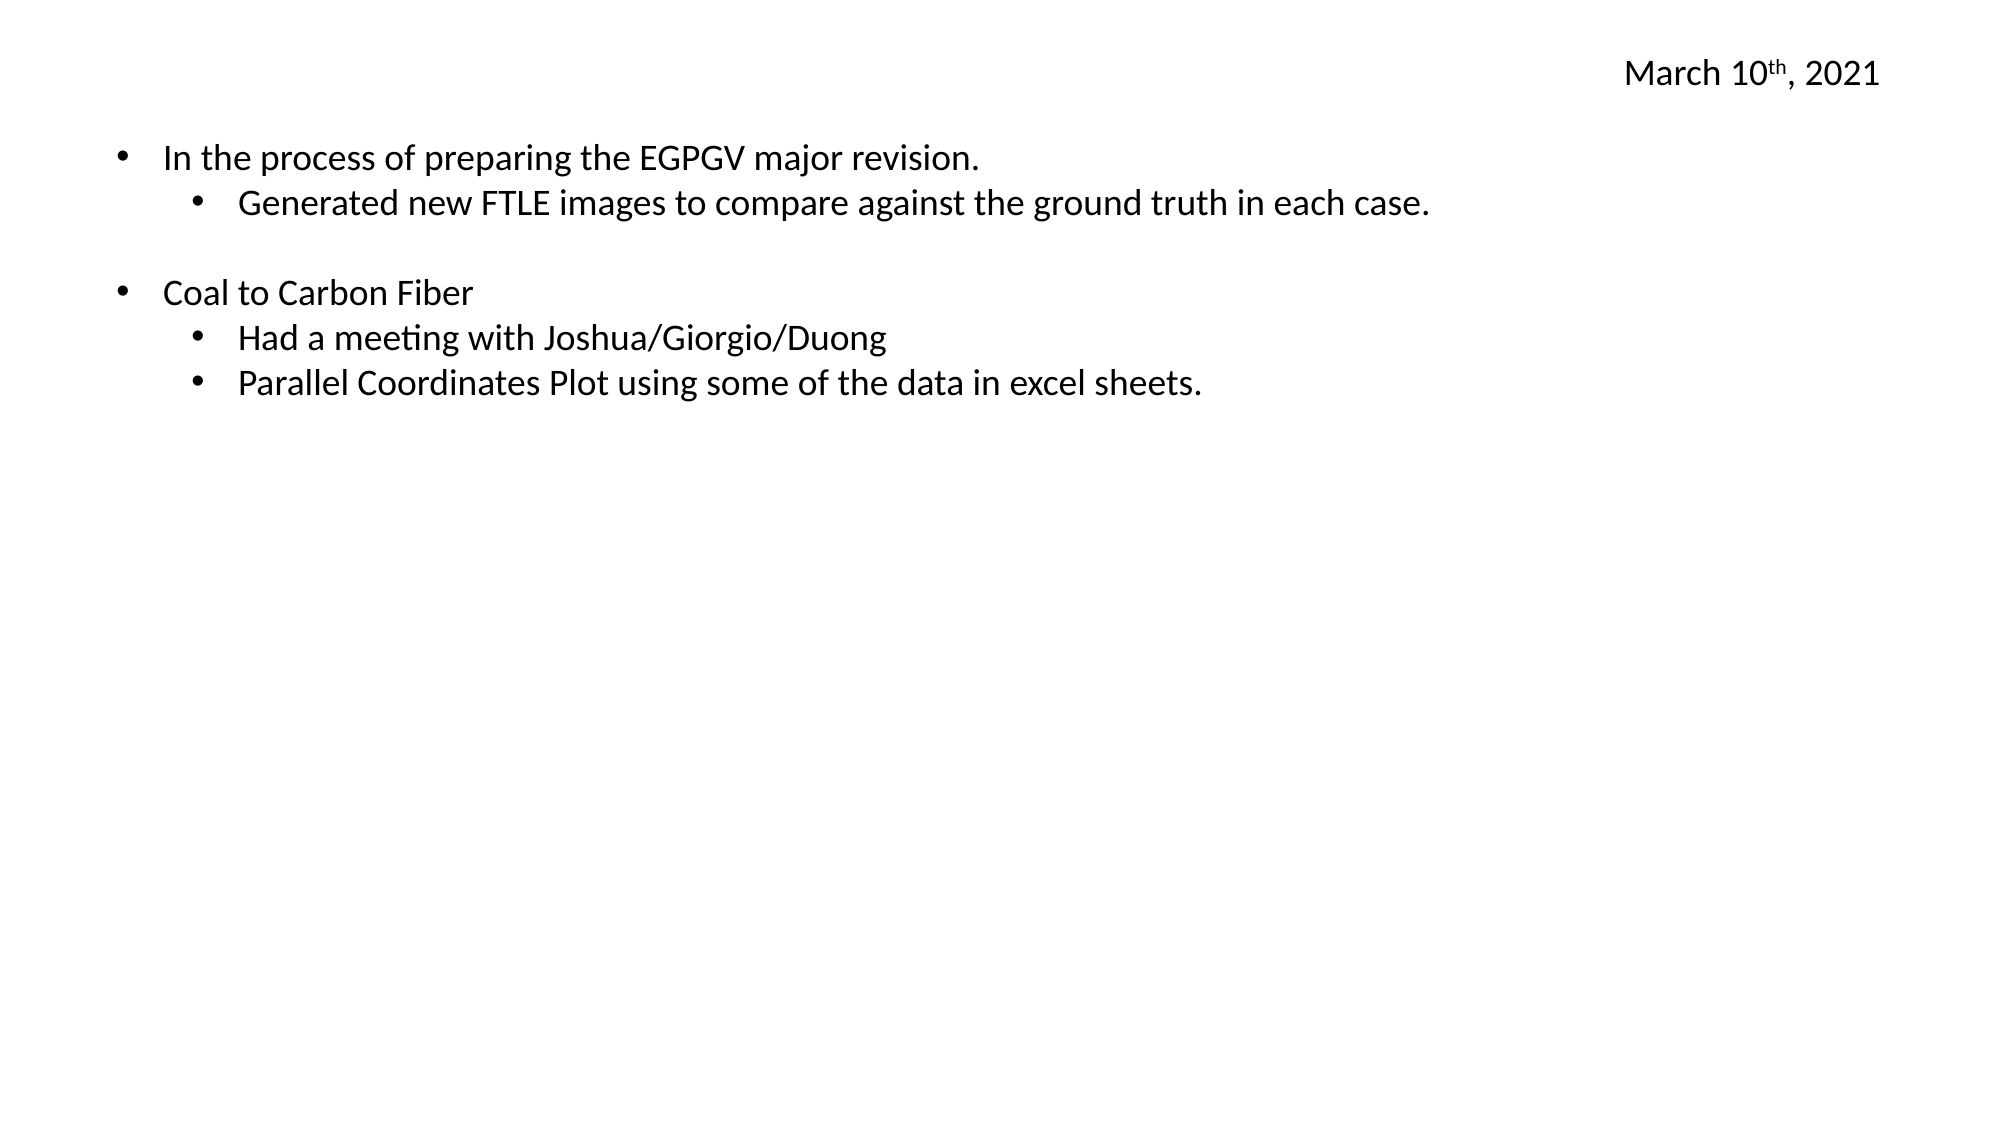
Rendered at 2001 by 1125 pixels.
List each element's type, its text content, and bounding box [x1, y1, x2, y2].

text_box March 10th, 2021 [1608, 41, 1931, 101]
text_box In the process of preparing the EGPGV major revision. Generated new FTLE images to compare against the ground truth in each case. Coal to Carbon Fiber Had a meeting with Joshua/Giorgio/Duong Parallel Coordinates Plot using some of the data in excel sheets. [101, 125, 1873, 456]
